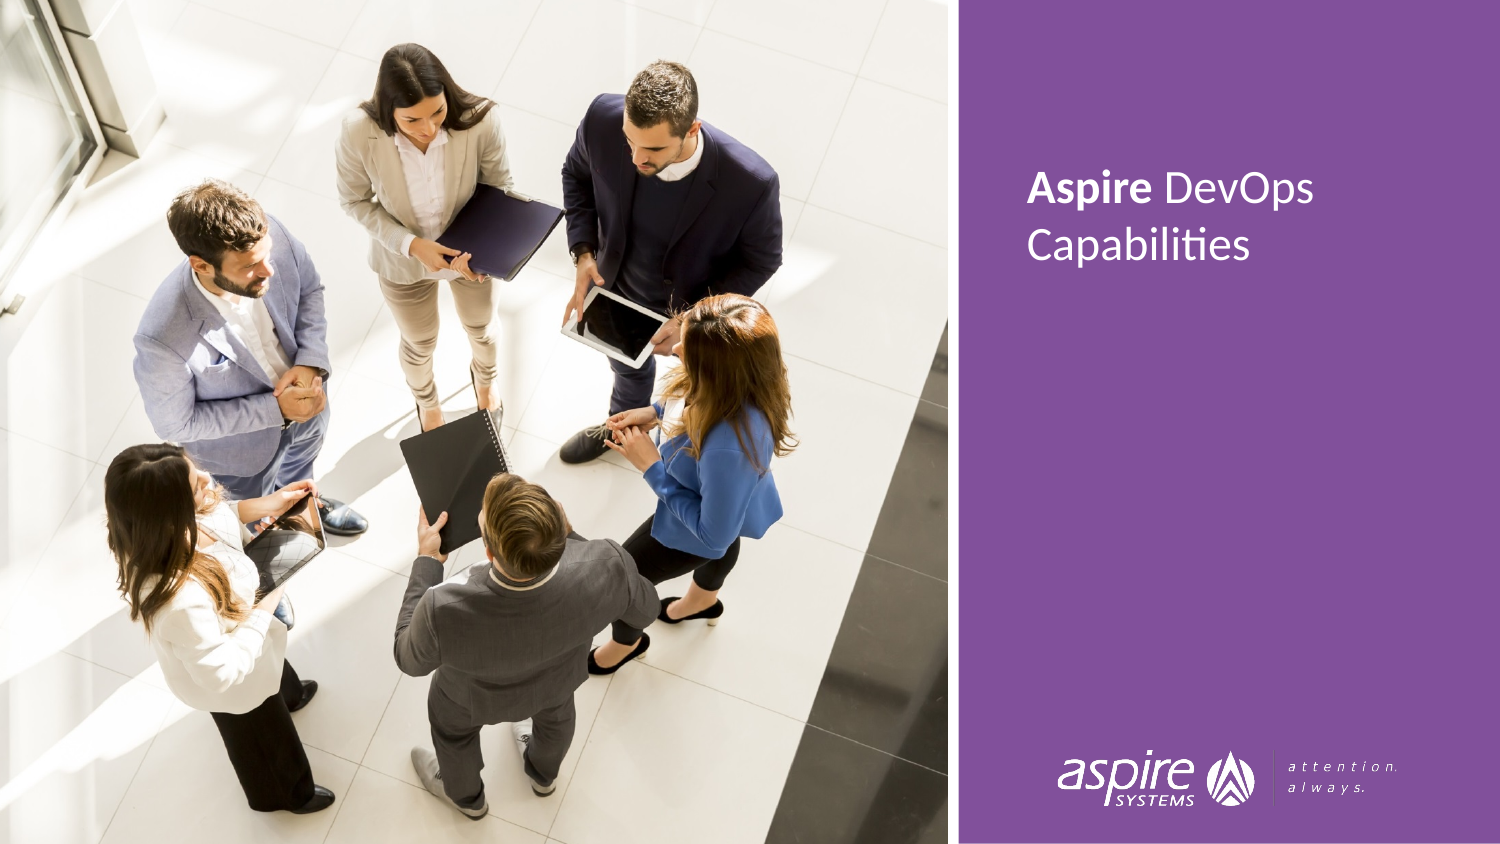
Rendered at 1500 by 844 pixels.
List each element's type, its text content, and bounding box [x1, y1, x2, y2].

picture [1057, 750, 1397, 806]
text_box Aspire DevOps Capabilities [1015, 149, 1460, 277]
picture [0, 0, 948, 844]
